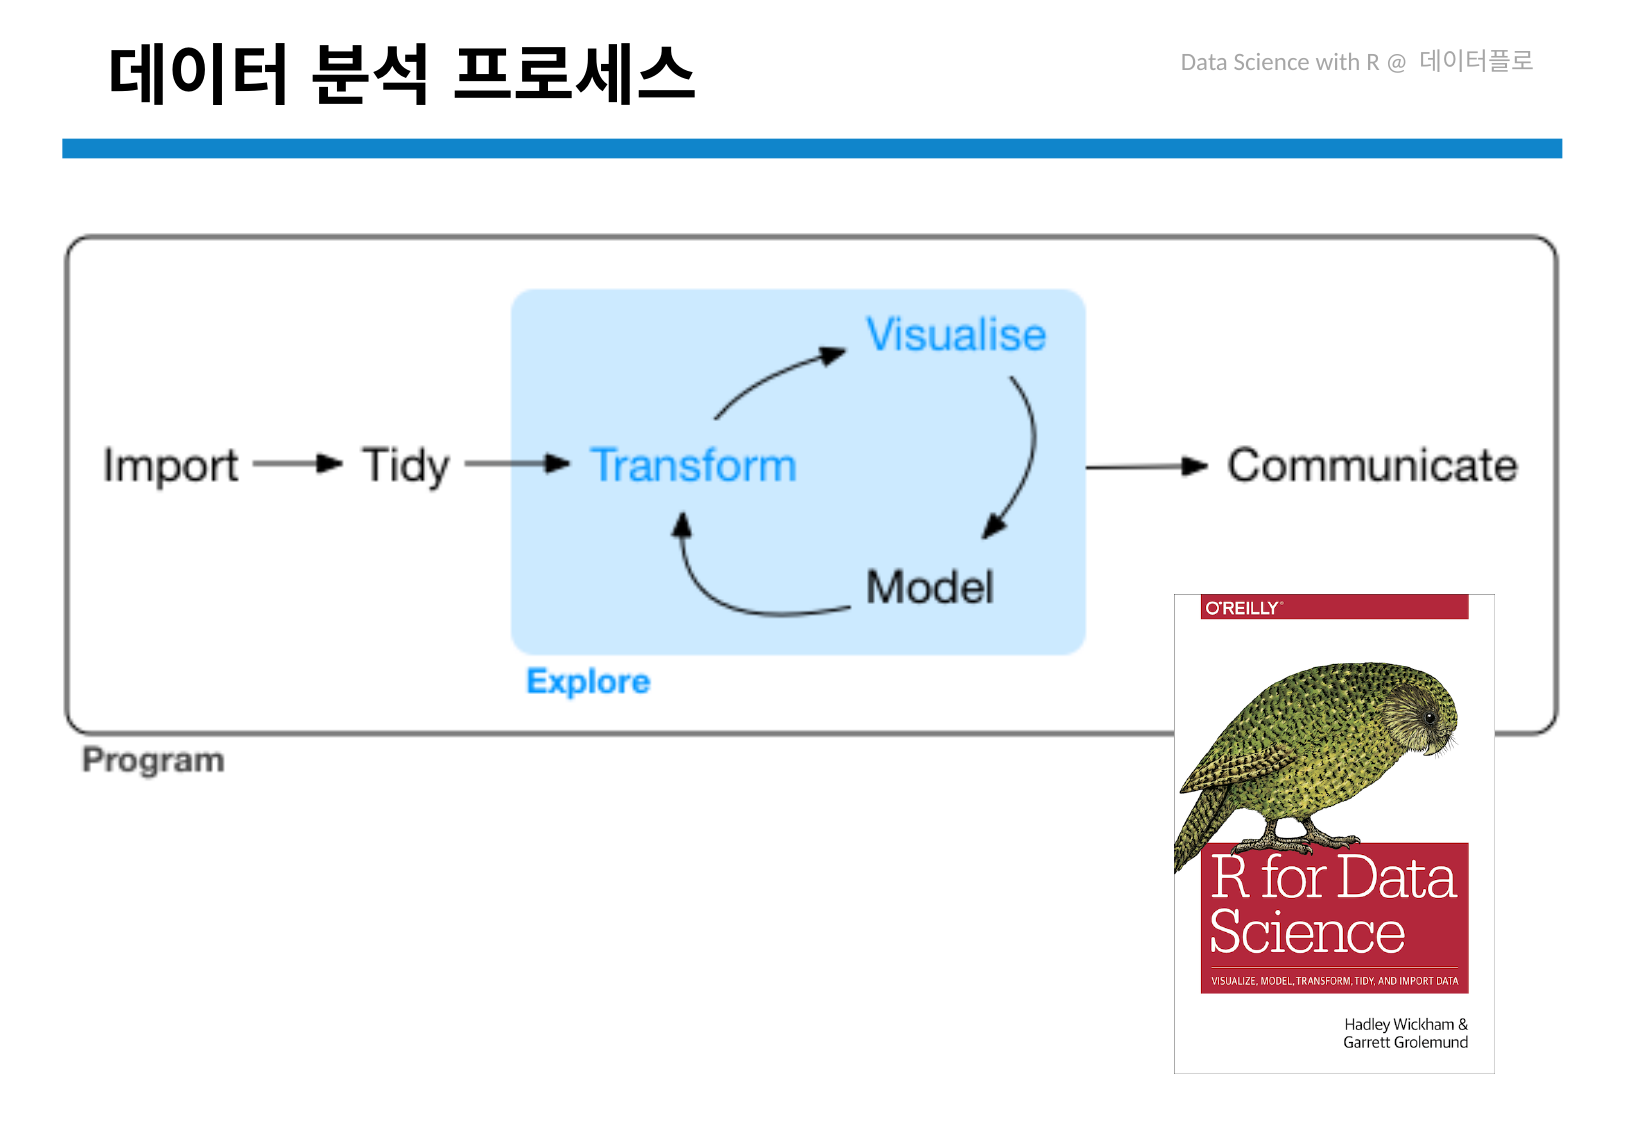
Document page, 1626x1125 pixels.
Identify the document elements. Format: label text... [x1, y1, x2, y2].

title 데이터 분석 프로세스 [92, 34, 1495, 112]
picture [62, 232, 1563, 1074]
